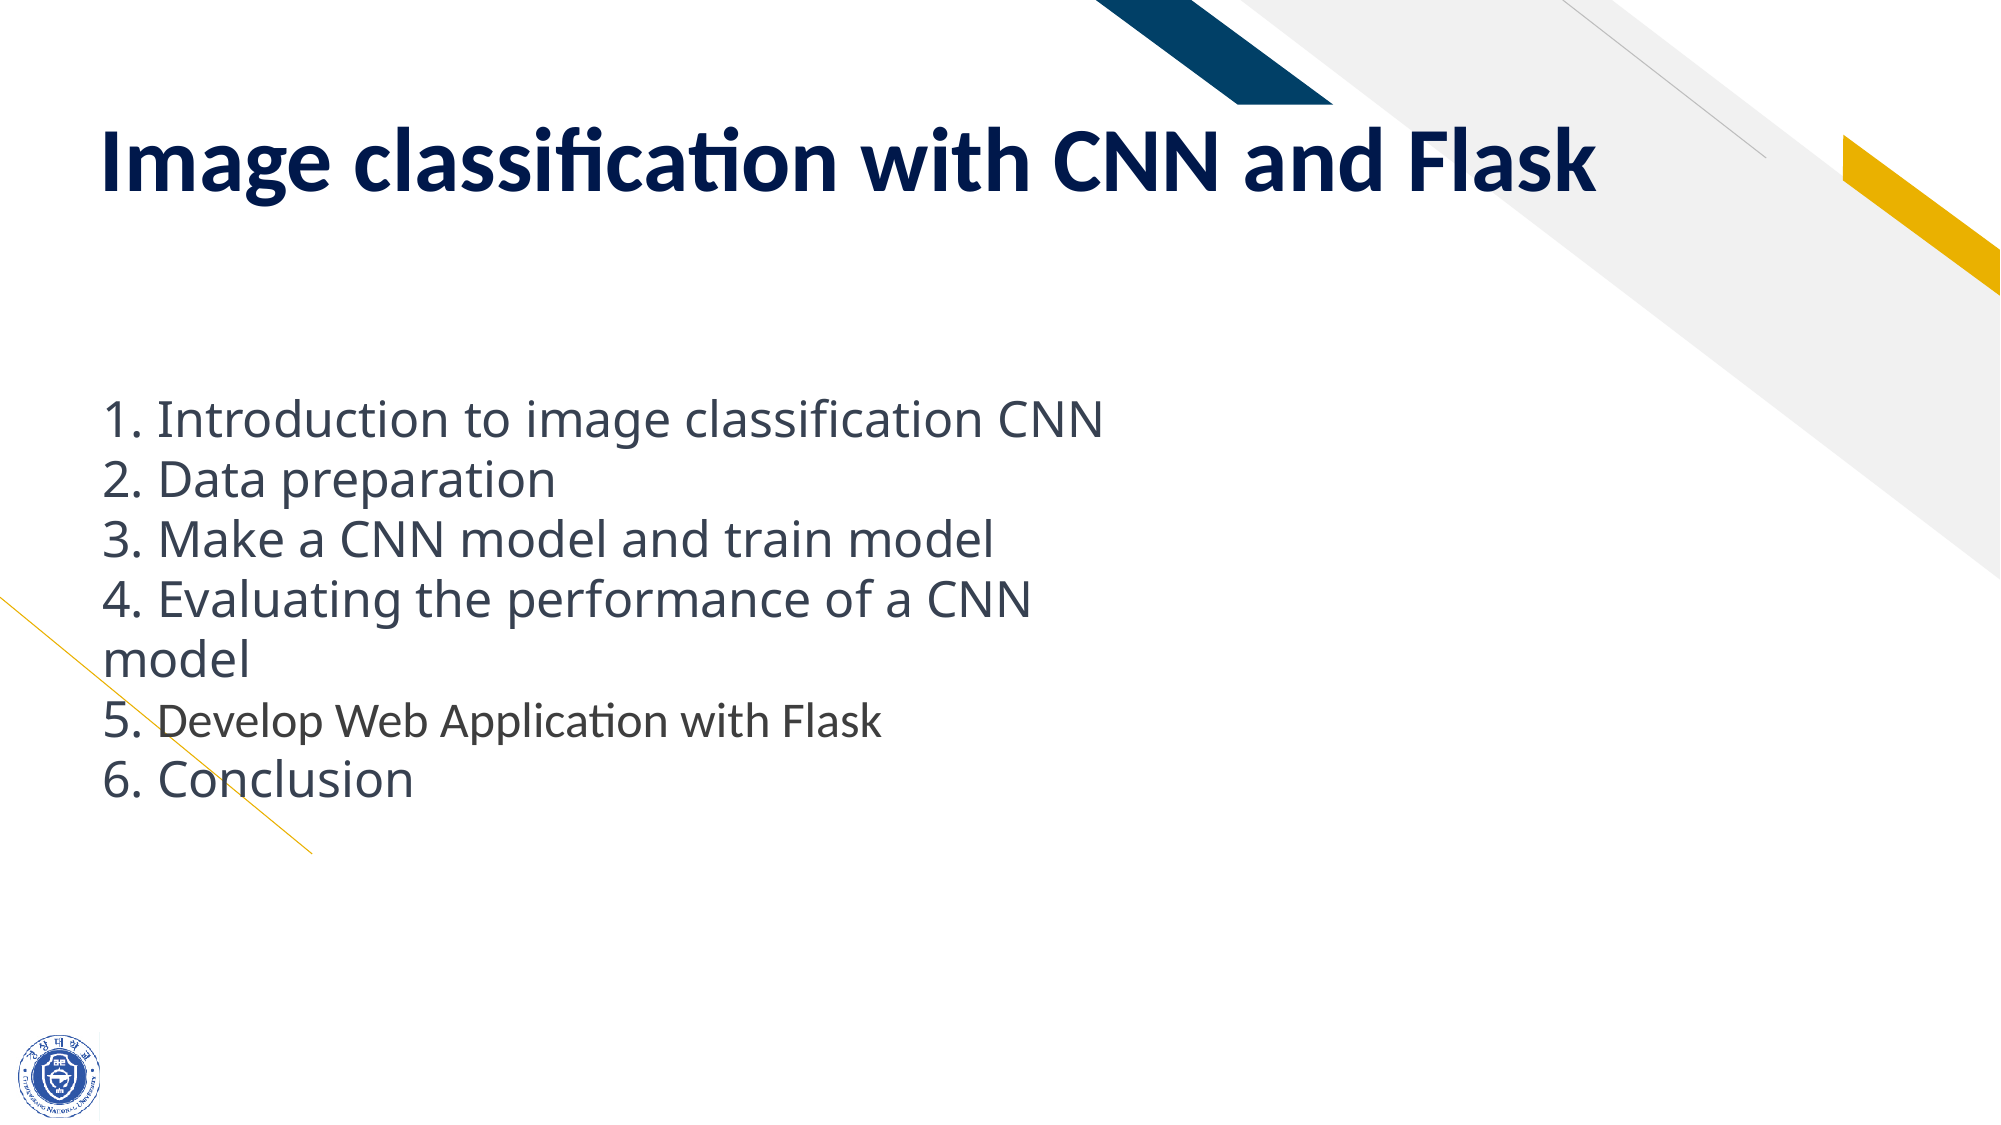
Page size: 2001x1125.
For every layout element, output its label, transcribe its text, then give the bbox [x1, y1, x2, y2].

title Image classification with CNN and Flask [99, 99, 1876, 212]
list Introduction to image classification CNN Data preparation 3. Make a CNN model and train model 4. Evaluating the performance of a CNN model 5. Develop Web Application with Flask 6. Conclusion [102, 387, 1188, 812]
picture [16, 1032, 100, 1121]
